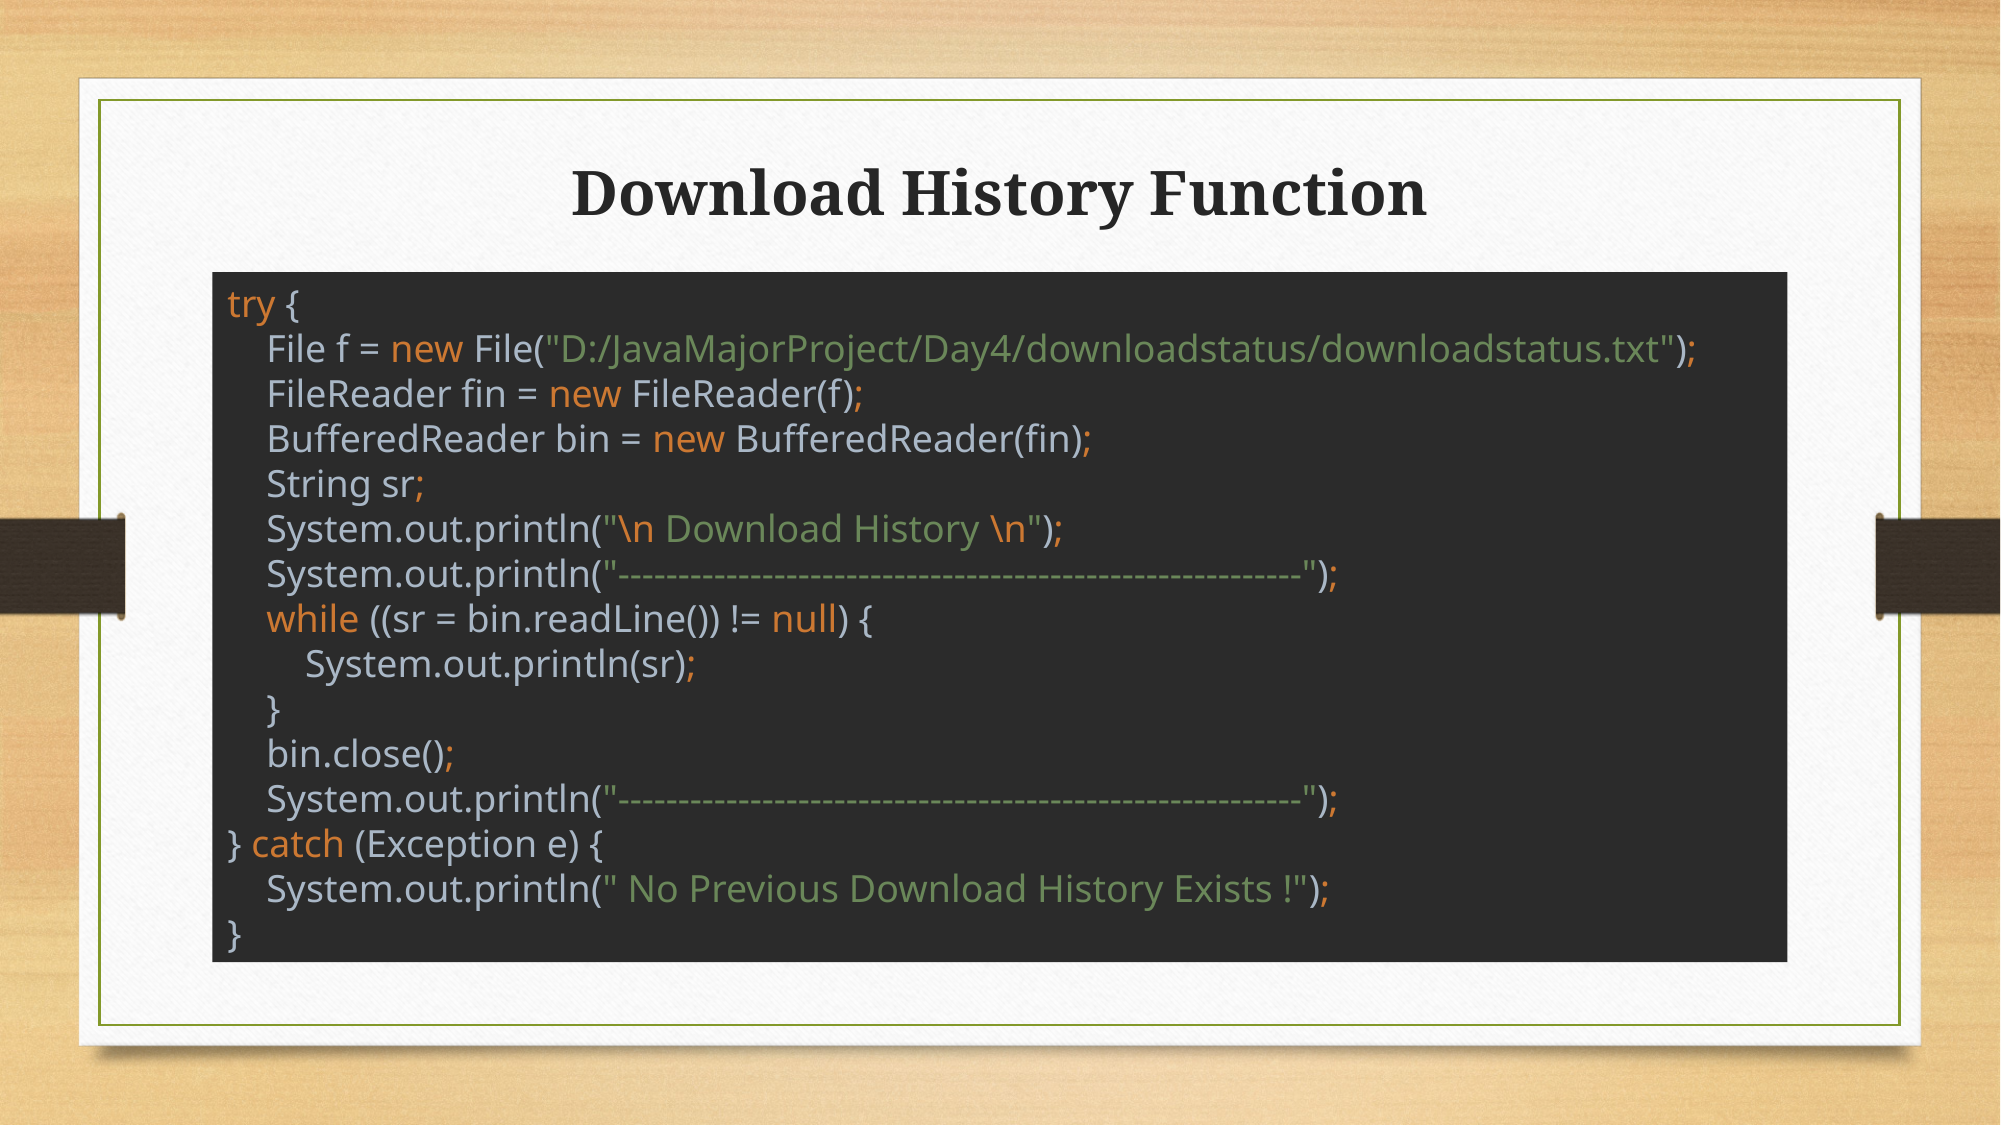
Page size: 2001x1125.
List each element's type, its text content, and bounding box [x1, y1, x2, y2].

title Download History Function [212, 146, 1788, 236]
picture [0, 0, 2001, 1125]
list try { File f = new File("D:/JavaMajorProject/Day4/downloadstatus/downloadstatus.txt"); FileReader fin = new FileReader(f); BufferedReader bin = new BufferedReader(fin); String sr; System.out.println("\n Download History \n"); System.out.println("---------------------------------------------------------"); while ((sr = bin.readLine()) != null) { System.out.println(sr); } bin.close(); System.out.println("---------------------------------------------------------"); } catch (Exception e) { System.out.println(" No Previous Download History Exists !"); } [212, 272, 1788, 963]
